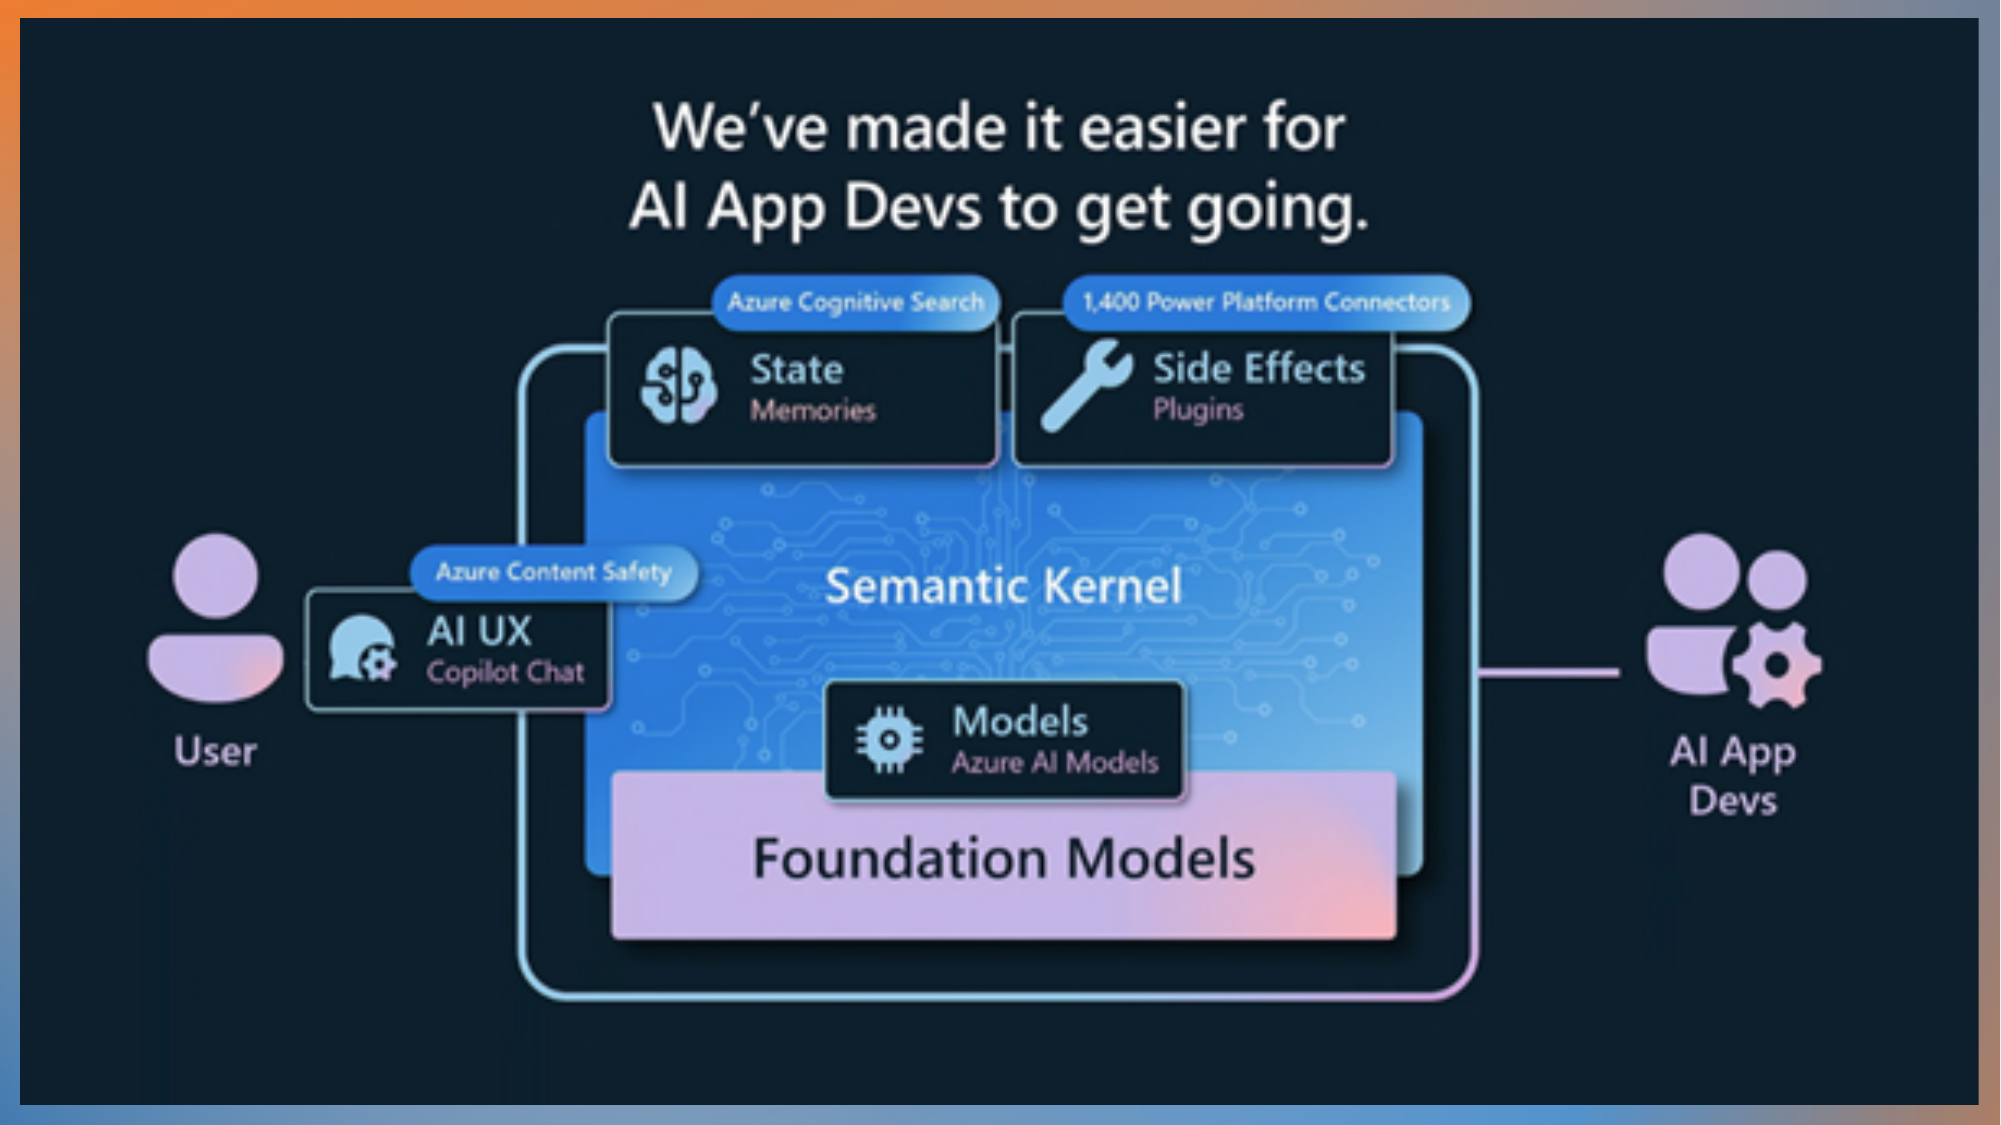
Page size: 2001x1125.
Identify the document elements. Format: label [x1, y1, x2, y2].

text_box [0, 0, 2000, 1125]
picture [20, 18, 1979, 1105]
